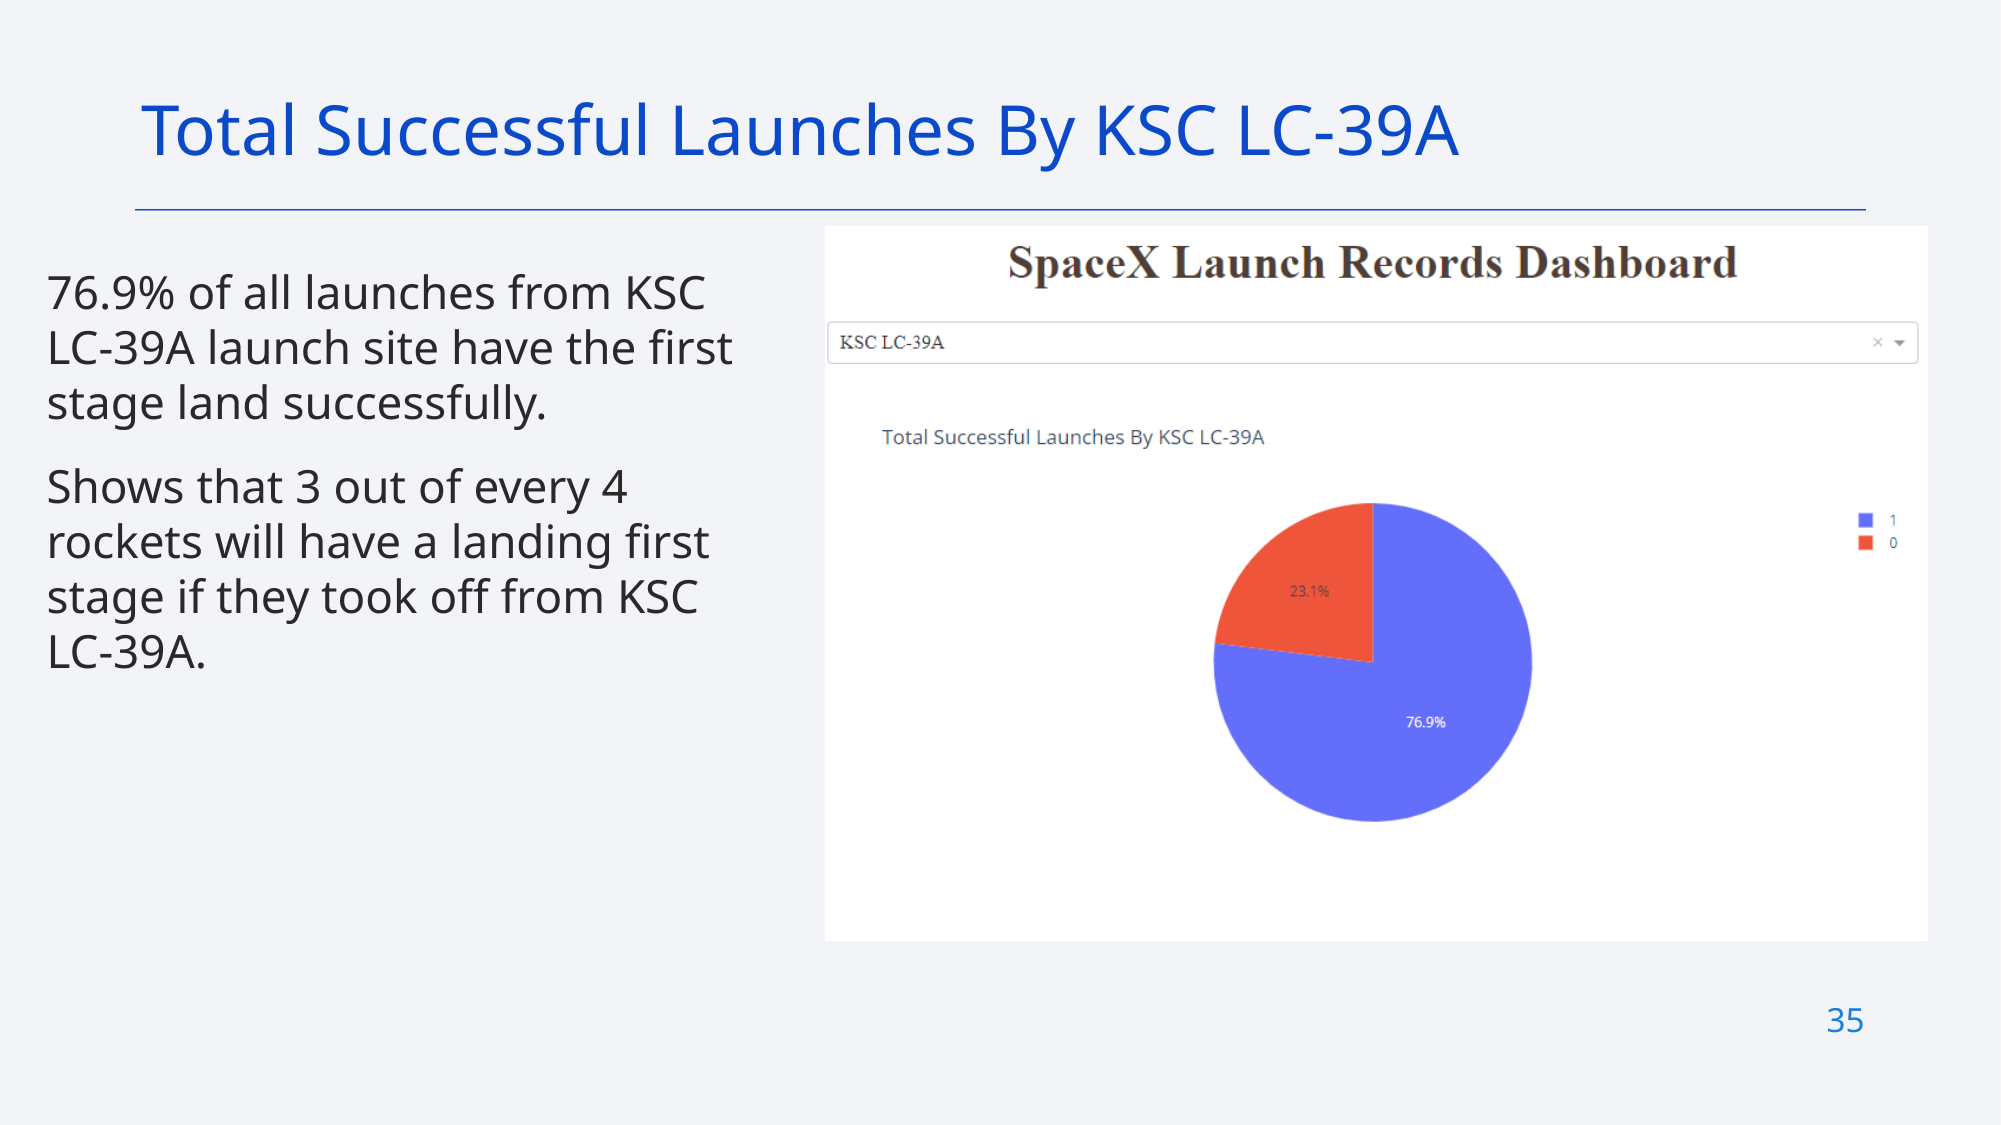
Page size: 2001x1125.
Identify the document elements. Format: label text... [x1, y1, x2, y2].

picture [0, 0, 2001, 1125]
slide_number 35 [1429, 988, 1880, 1055]
list 76.9% of all launches from KSC LC-39A launch site have the first stage land successfully. Shows that 3 out of every 4 rockets will have a landing first stage if they took off from KSC LC-39A. [31, 88, 768, 851]
text_box Total Successful Launches By KSC LC-39A [126, 88, 1852, 179]
